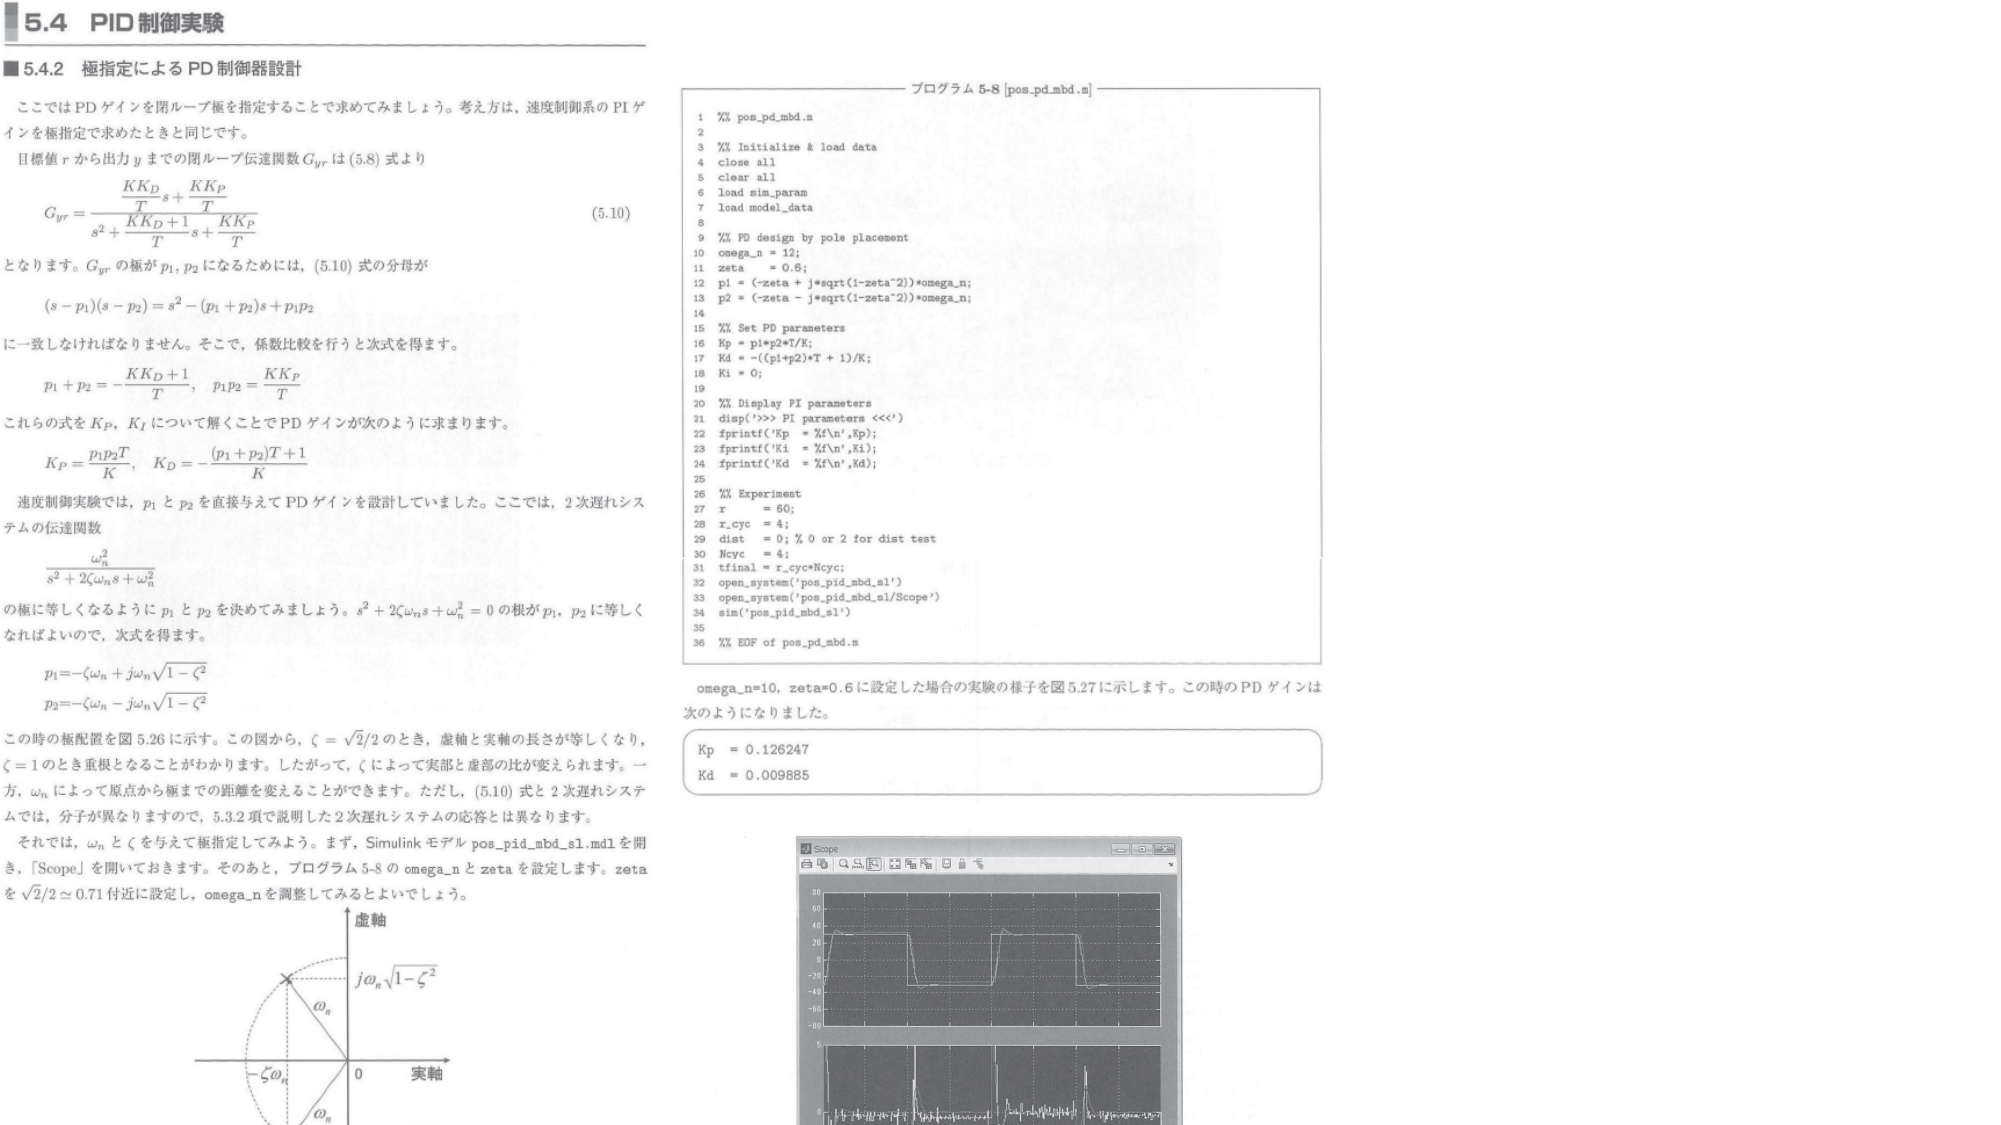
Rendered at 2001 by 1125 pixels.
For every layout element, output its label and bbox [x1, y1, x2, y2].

picture [674, 80, 1325, 803]
picture [710, 830, 1267, 1125]
picture [0, 0, 650, 1125]
